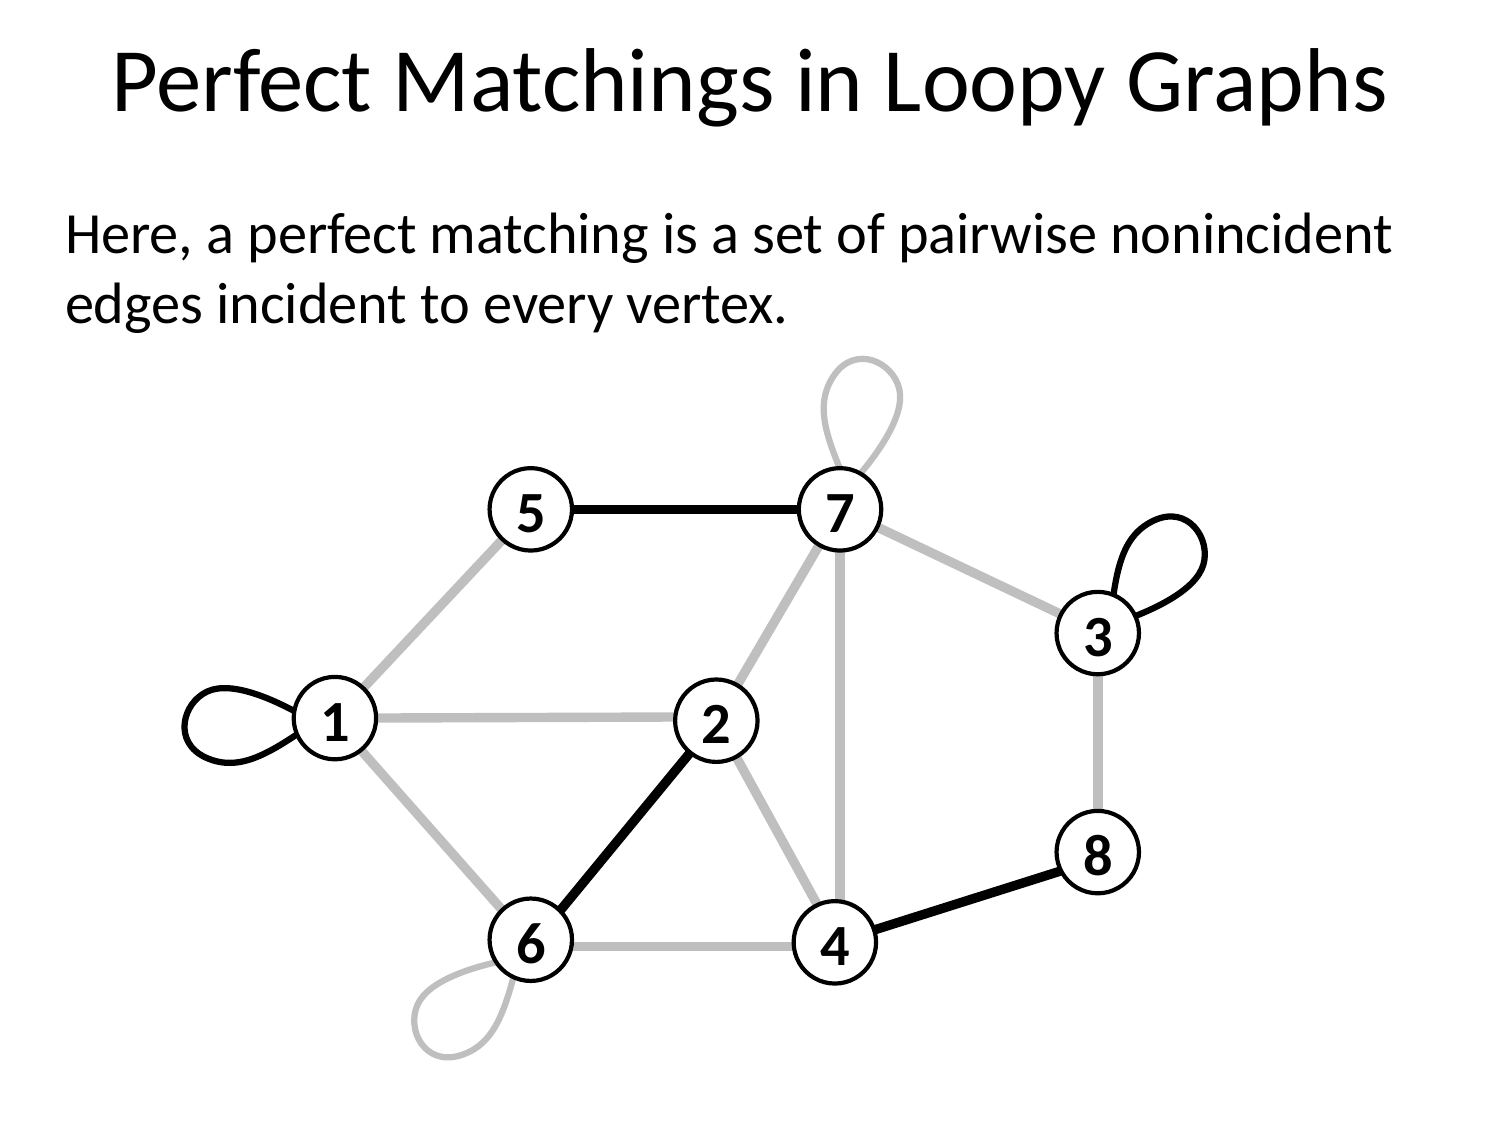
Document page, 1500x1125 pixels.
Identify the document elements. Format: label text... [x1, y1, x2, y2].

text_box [184, 358, 1188, 1041]
list Here, a perfect matching is a set of pairwise nonincident edges incident to every vertex. [50, 187, 1475, 363]
title Perfect Matchings in Loopy Graphs [75, 12, 1425, 138]
